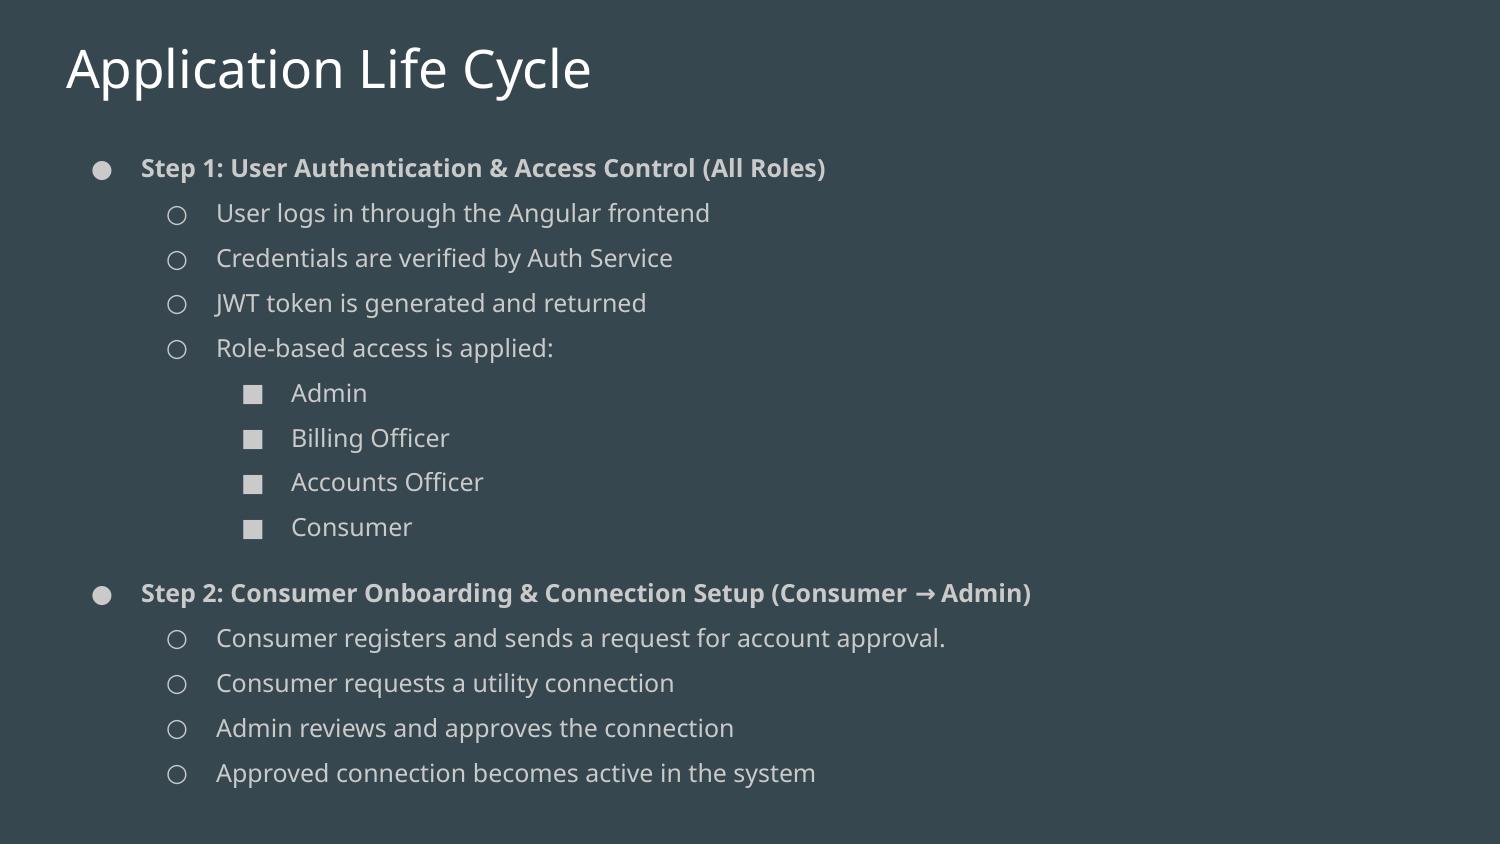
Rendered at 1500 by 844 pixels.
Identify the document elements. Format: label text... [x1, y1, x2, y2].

list Step 1: User Authentication & Access Control (All Roles) User logs in through the Angular frontend Credentials are verified by Auth Service JWT token is generated and returned Role-based access is applied: Admin Billing Officer Accounts Officer Consumer Step 2: Consumer Onboarding & Connection Setup (Consumer → Admin) Consumer registers and sends a request for account approval. Consumer requests a utility connection Admin reviews and approves the connection Approved connection becomes active in the system [51, 122, 1449, 822]
title Application Life Cycle [51, 20, 1449, 115]
